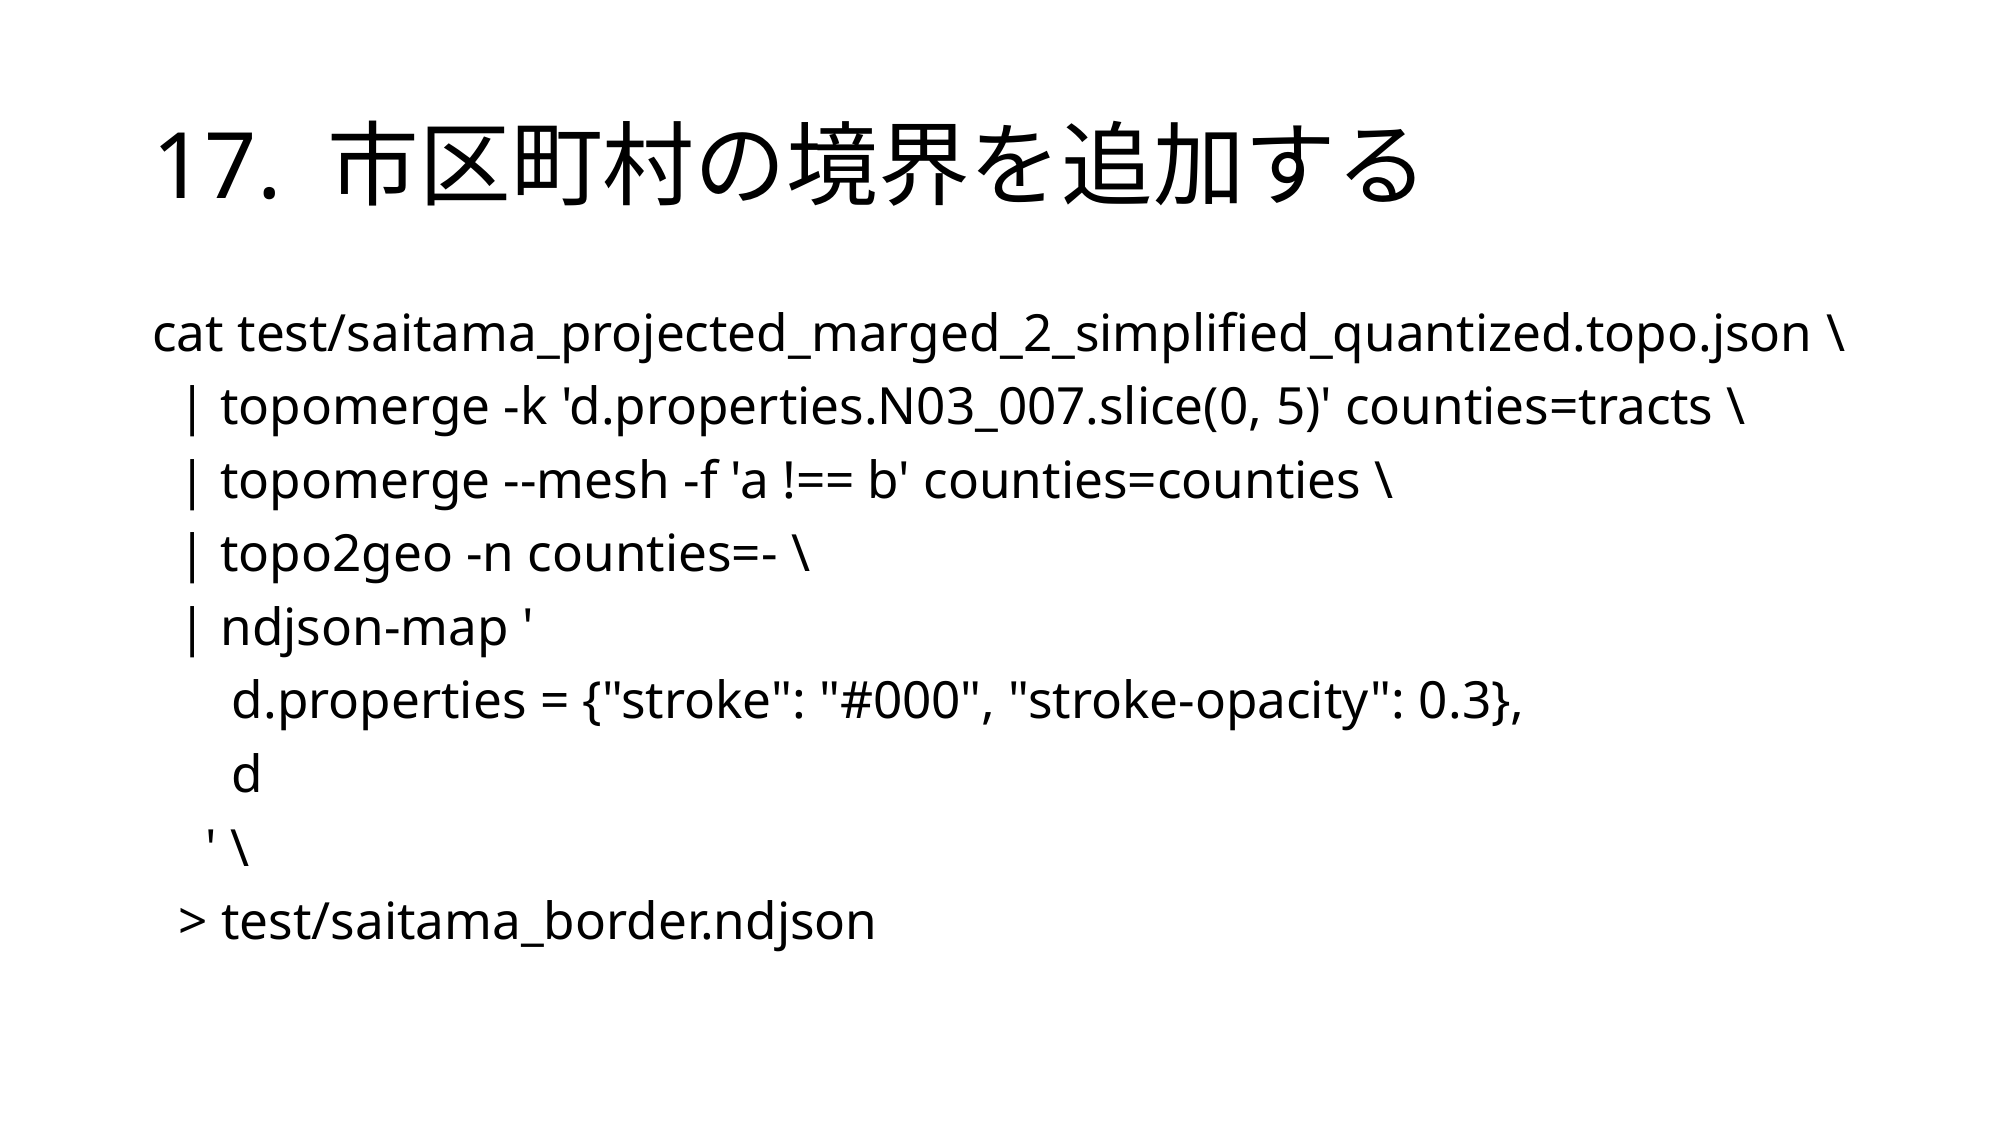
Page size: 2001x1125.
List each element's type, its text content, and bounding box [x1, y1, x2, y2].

title 17. 市区町村の境界を追加する [137, 59, 1863, 278]
list cat test/saitama_projected_marged_2_simplified_quantized.topo.json \ | topomerge -k 'd.properties.N03_007.slice(0, 5)' counties=tracts \ | topomerge --mesh -f 'a !== b' counties=counties \ | topo2geo -n counties=- \ | ndjson-map ' d.properties = {"stroke": "#000", "stroke-opacity": 0.3}, d ' \ > test/saitama_border.ndjson [137, 299, 1863, 1014]
